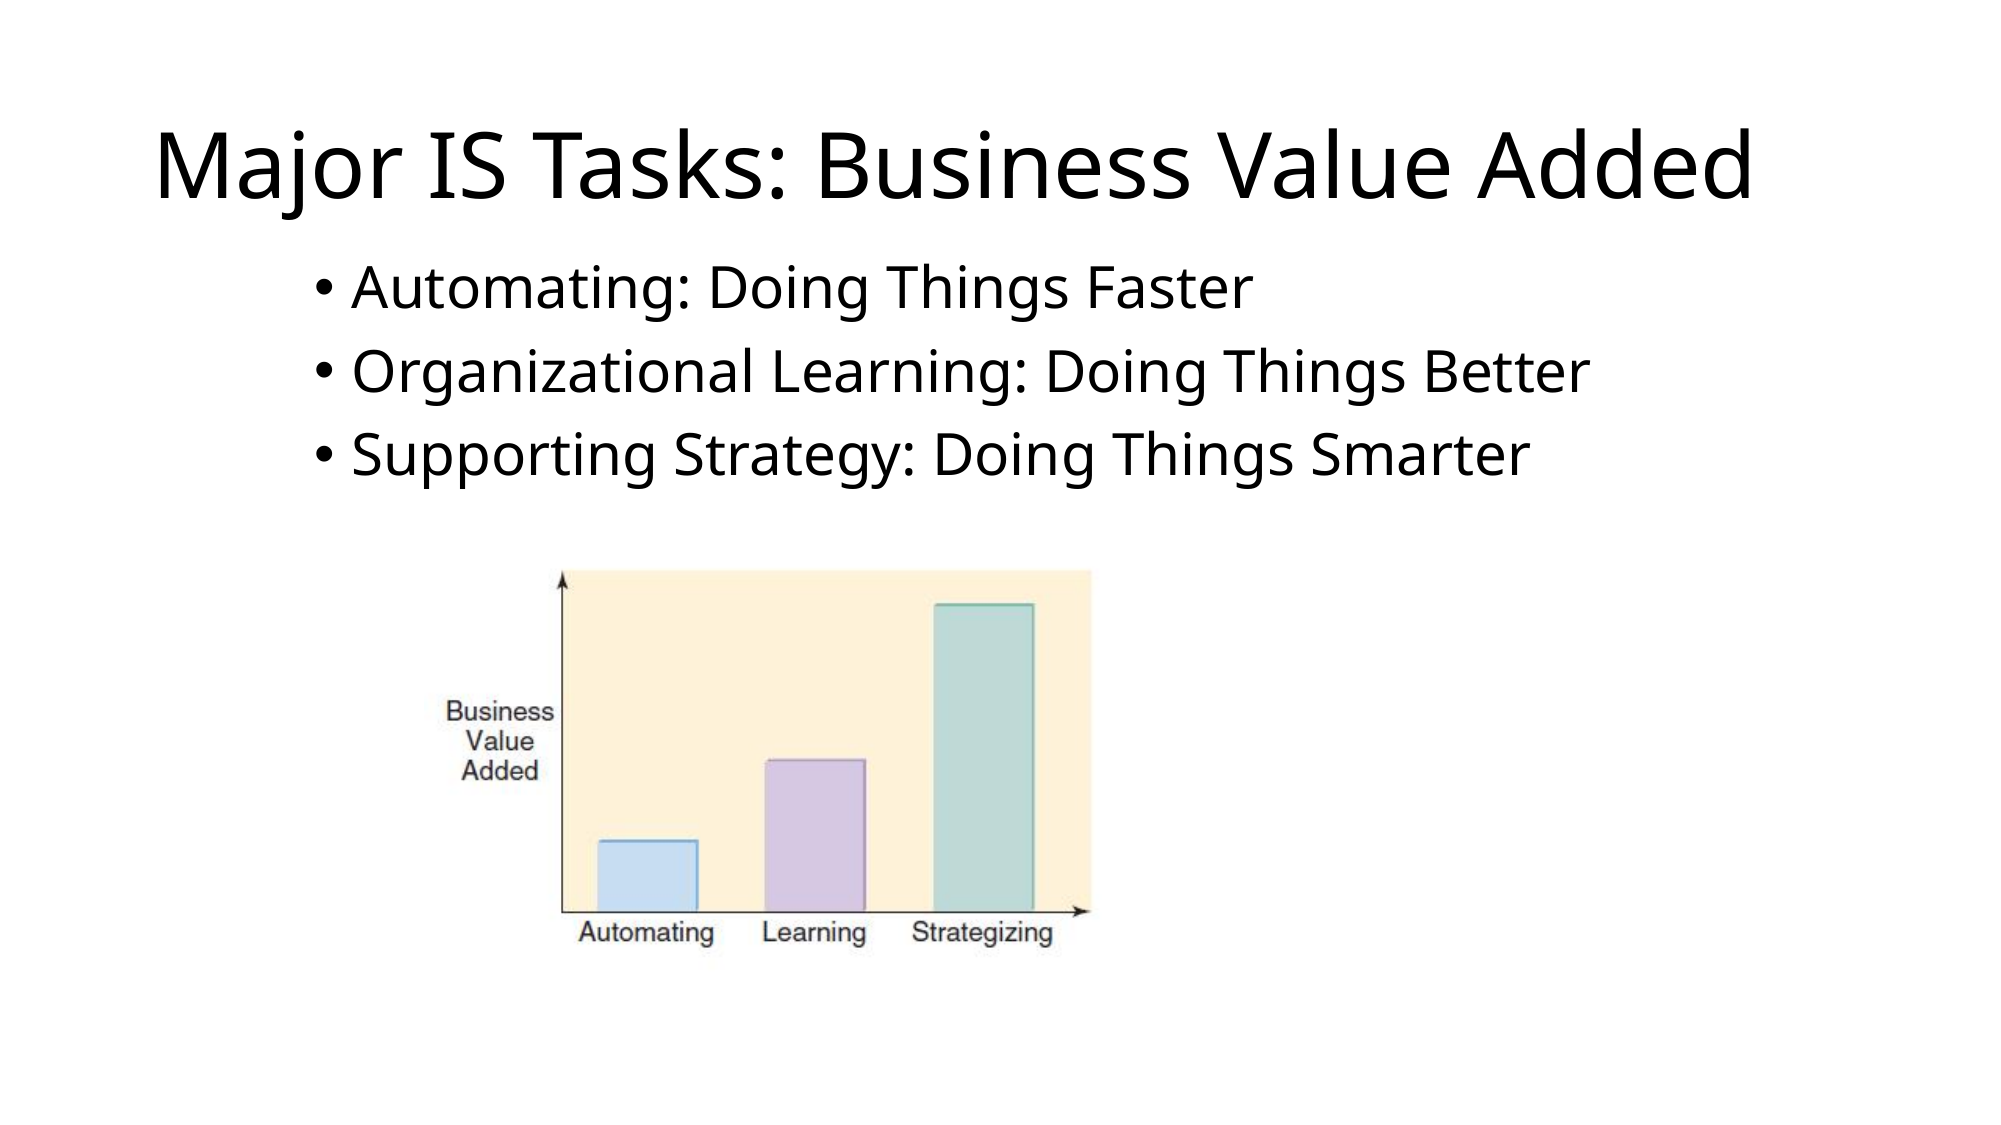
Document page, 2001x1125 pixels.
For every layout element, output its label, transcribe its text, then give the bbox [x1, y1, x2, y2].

list Automating: Doing Things Faster Organizational Learning: Doing Things Better Supporting Strategy: Doing Things Smarter [299, 250, 1695, 545]
picture [423, 544, 1138, 1002]
title Major IS Tasks: Business Value Added [137, 59, 1863, 278]
